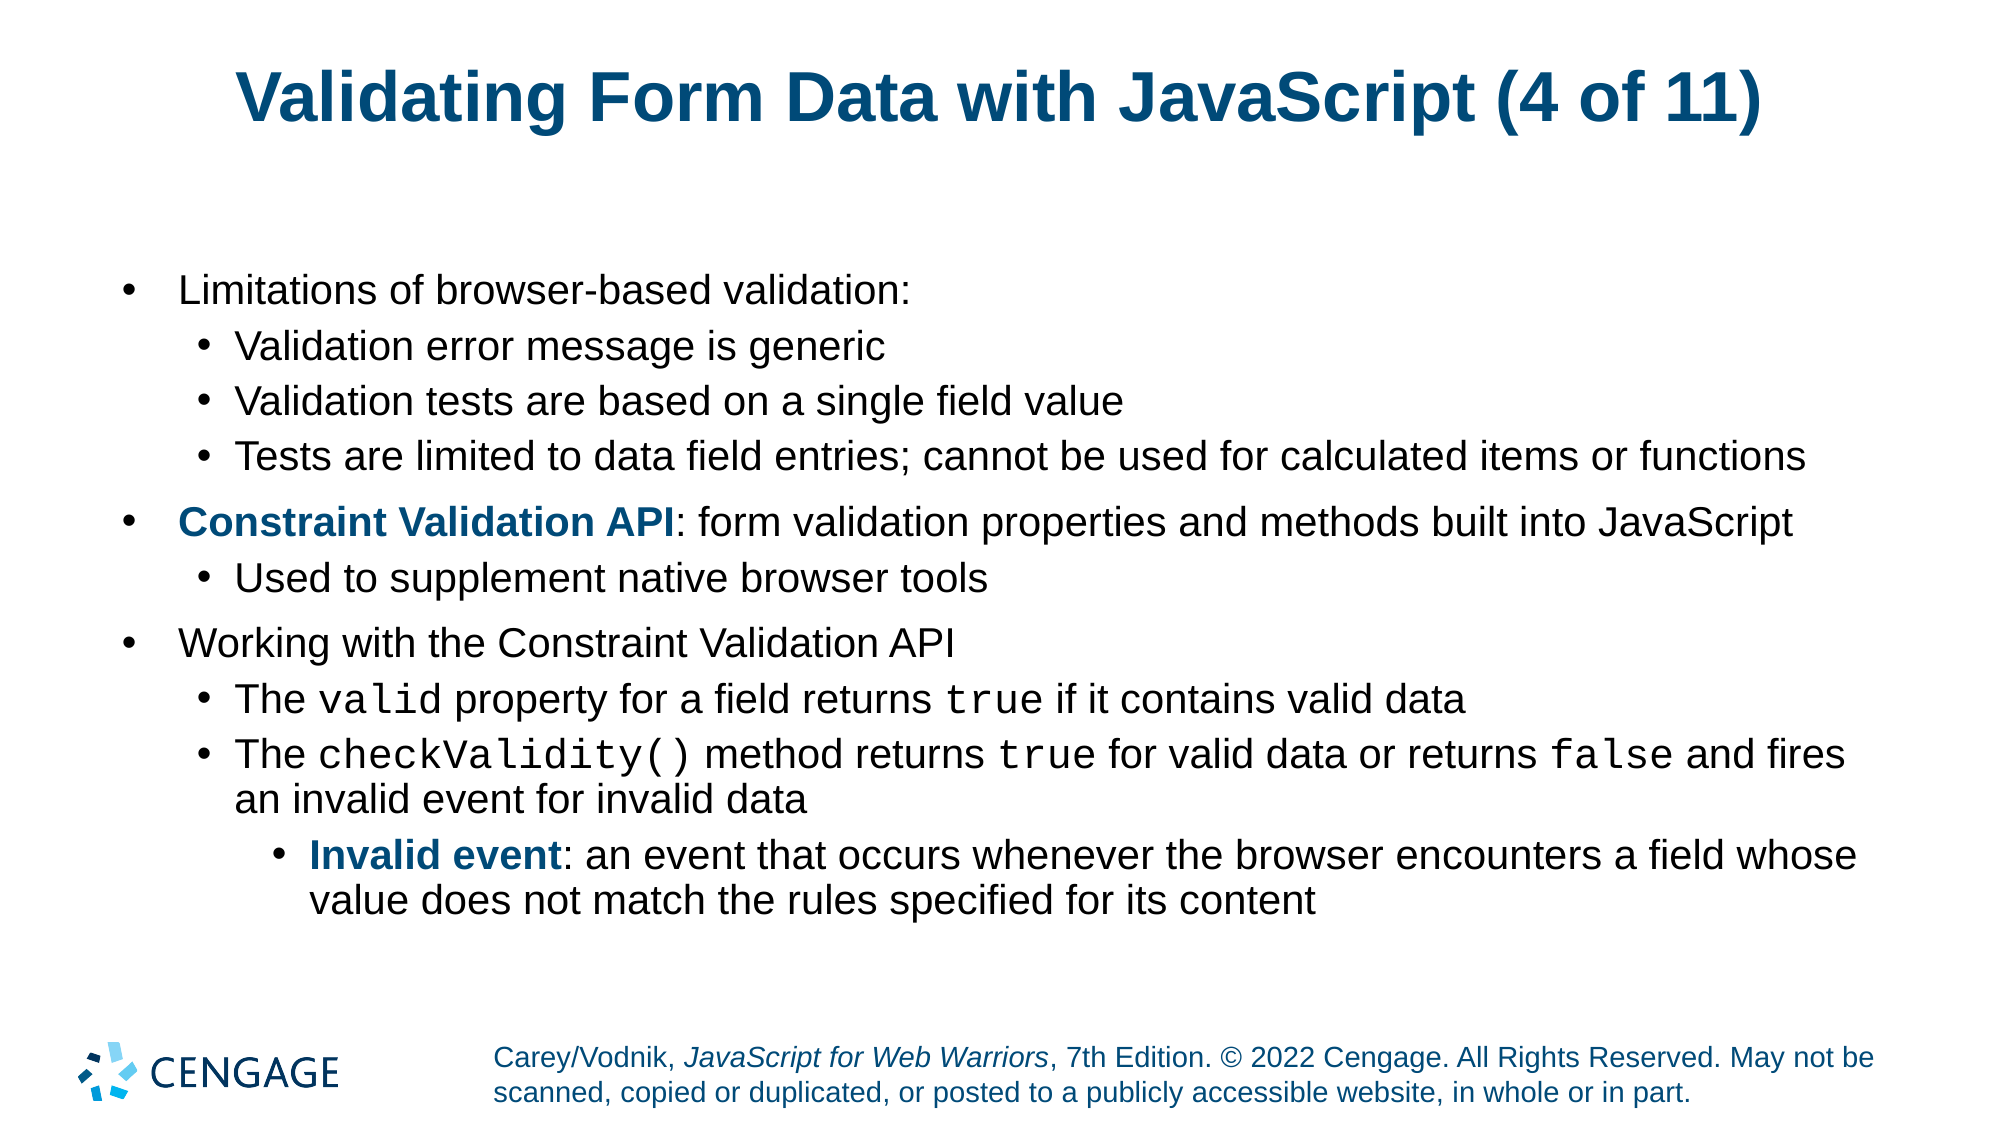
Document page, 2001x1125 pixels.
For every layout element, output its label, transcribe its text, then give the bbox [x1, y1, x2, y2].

title Validating Form Data with JavaScript (4 of 11) [137, 59, 1863, 171]
list Limitations of browser-based validation: Validation error message is generic Validation tests are based on a single field value Tests are limited to data field entries; cannot be used for calculated items or functions Constraint Validation API: form validation properties and methods built into JavaScript Used to supplement native browser tools Working with the Constraint Validation API The valid property for a field returns true if it contains valid data The checkValidity() method returns true for valid data or returns false and fires an invalid event for invalid data Invalid event: an event that occurs whenever the browser encounters a field whose value does not match the rules specified for its content [121, 268, 1880, 990]
picture [78, 1042, 338, 1101]
